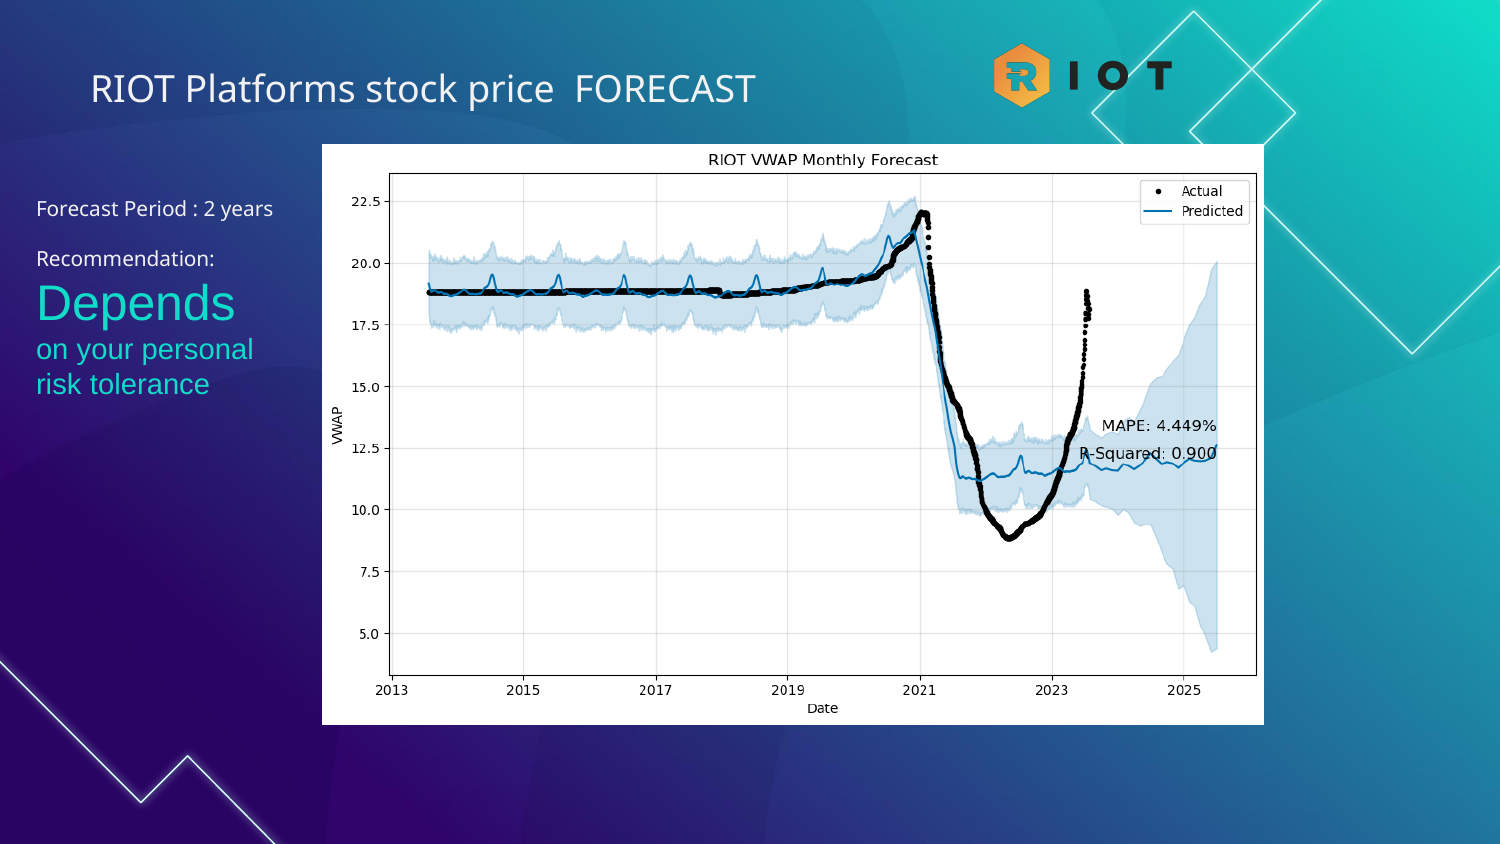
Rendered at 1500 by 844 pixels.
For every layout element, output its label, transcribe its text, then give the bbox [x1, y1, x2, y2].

picture [988, 39, 1179, 111]
picture [0, 0, 1500, 844]
picture [1183, 19, 1205, 27]
title RIOT Platforms stock price FORECAST [75, 27, 1339, 122]
text_box Forecast Period : 2 years Recommendation: Depends on your personal risk tolerance [21, 200, 301, 476]
picture [0, 667, 270, 844]
